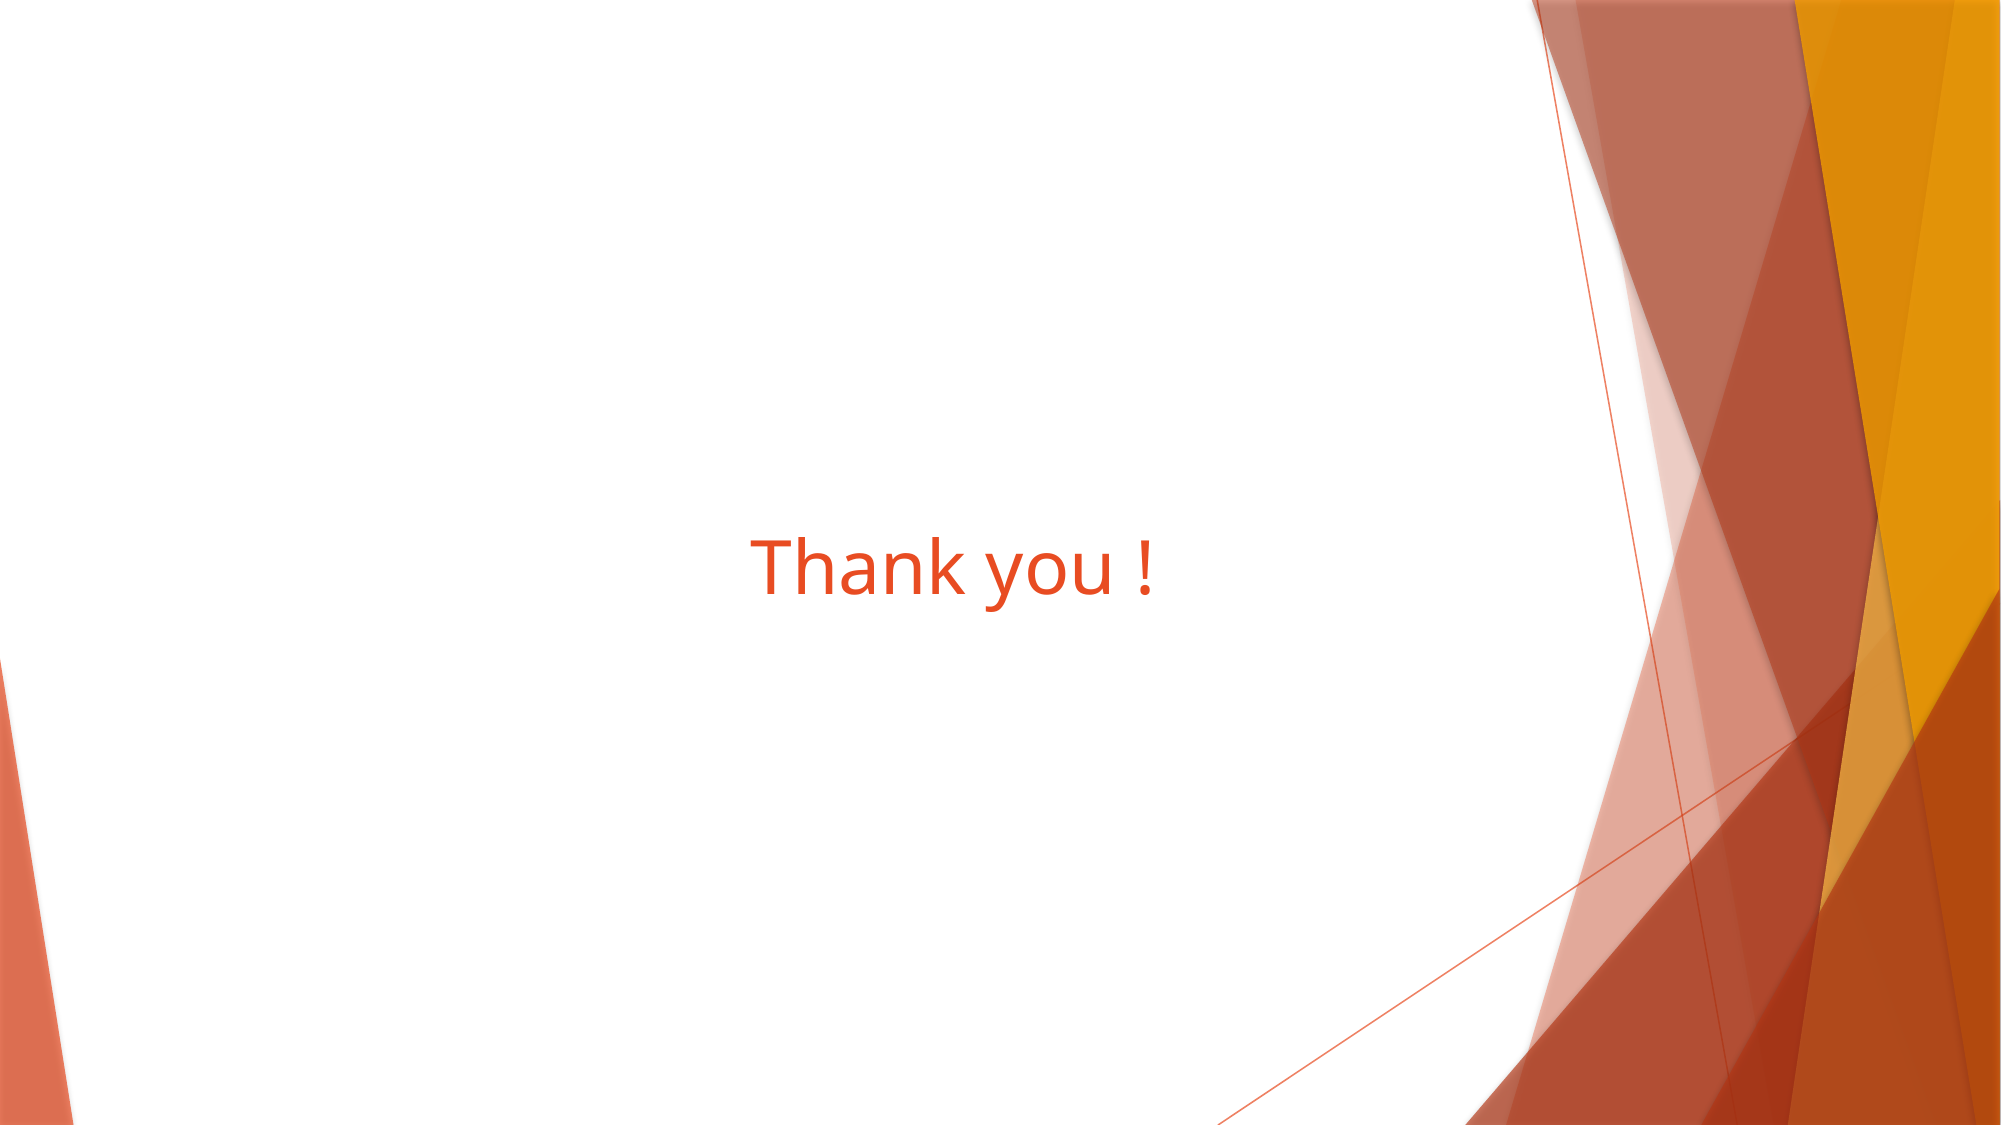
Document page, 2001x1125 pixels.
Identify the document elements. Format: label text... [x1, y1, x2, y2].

title Thank you ! [735, 512, 2000, 730]
